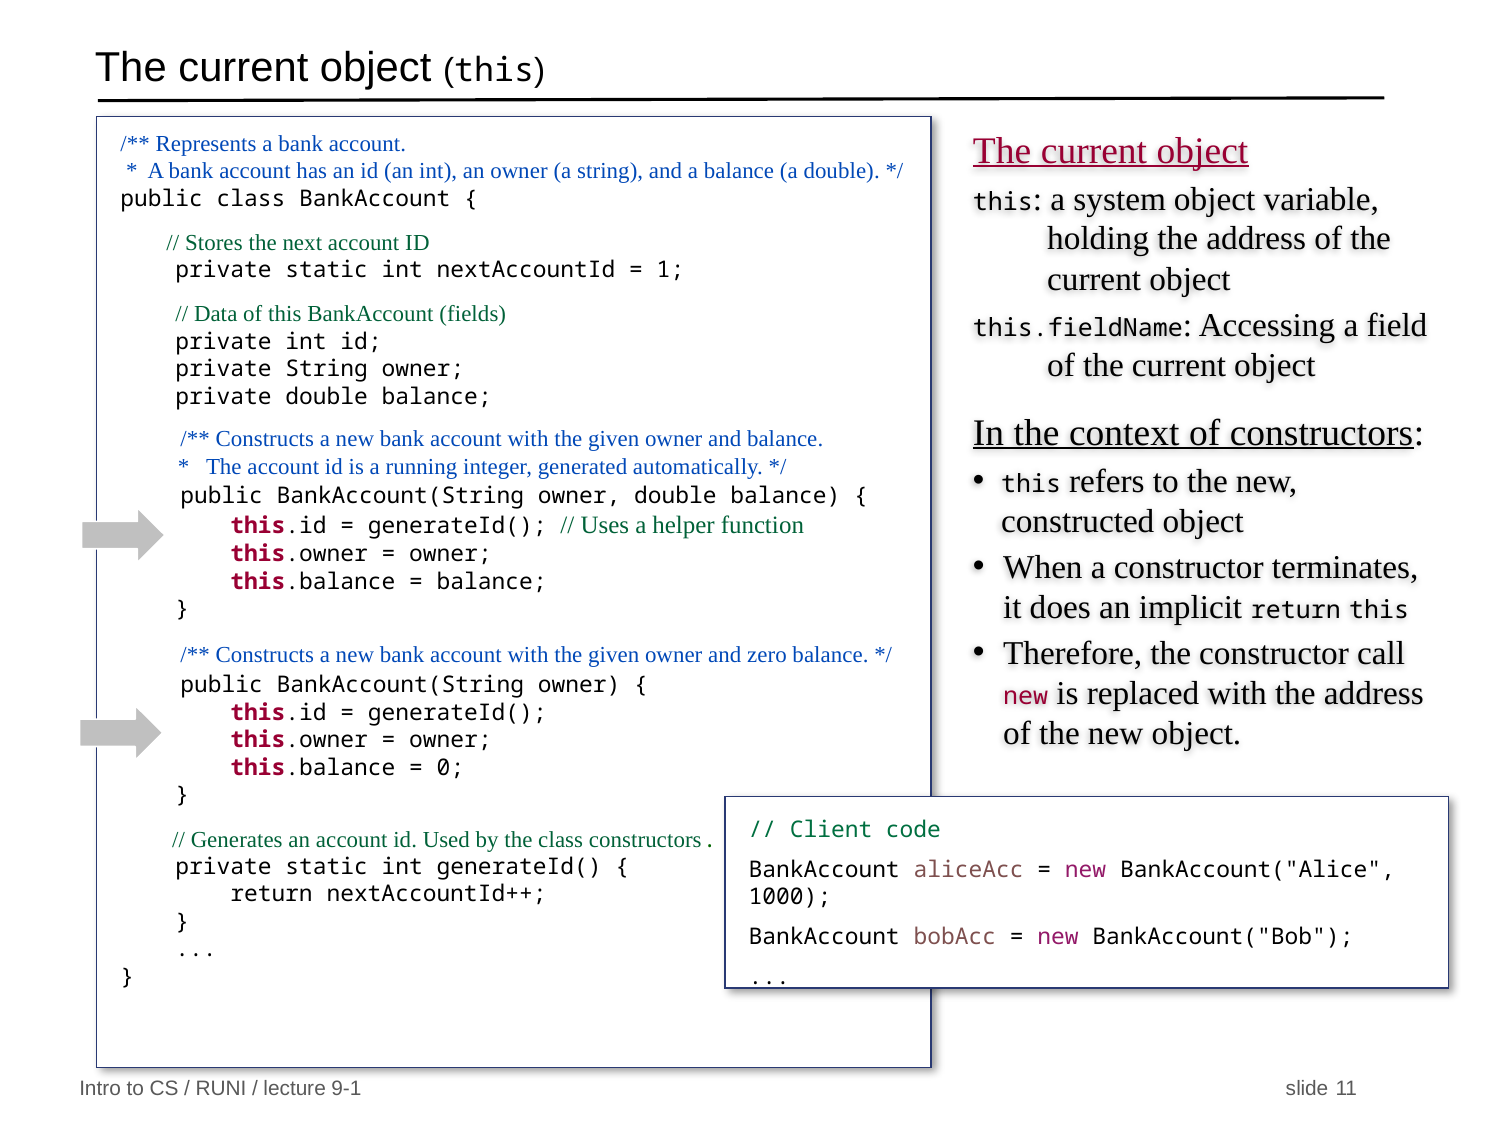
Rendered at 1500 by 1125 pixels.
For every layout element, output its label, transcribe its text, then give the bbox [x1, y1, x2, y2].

text_box // Client code BankAccount aliceAcc = new BankAccount("Alice", 1000); BankAccount bobAcc = new BankAccount("Bob"); ... [724, 796, 1449, 989]
text_box [79, 705, 163, 761]
text_box /** Represents a bank account. * A bank account has an id (an int), an owner (a string), and a balance (a double). */ public class BankAccount { // Stores the next account ID private static int nextAccountId = 1; // Data of this BankAccount (fields) private int id; private String owner; private double balance; /** Constructs a new bank account with the given owner and balance. * The account id is a running integer, generated automatically. */ public BankAccount(String owner, double balance) { this.id = generateId(); // Uses a helper function this.owner = owner; this.balance = balance; } /** Constructs a new bank account with the given owner and zero balance. */ public BankAccount(String owner) { this.id = generateId(); this.owner = owner; this.balance = 0; } // Generates an account id. Used by the class constructors. private static int generateId() { return nextAccountId++; } ... } [96, 116, 932, 1068]
text_box The current object this: a system object variable, holding the address of the current object this.fieldName: Accessing a field of the current object In the context of constructors: this refers to the new, constructed object When a constructor terminates, it does an implicit return this Therefore, the constructor call new is replaced with the address of the new object. [931, 98, 1463, 669]
title The current object (this) [79, 33, 1371, 109]
text_box [81, 507, 165, 563]
